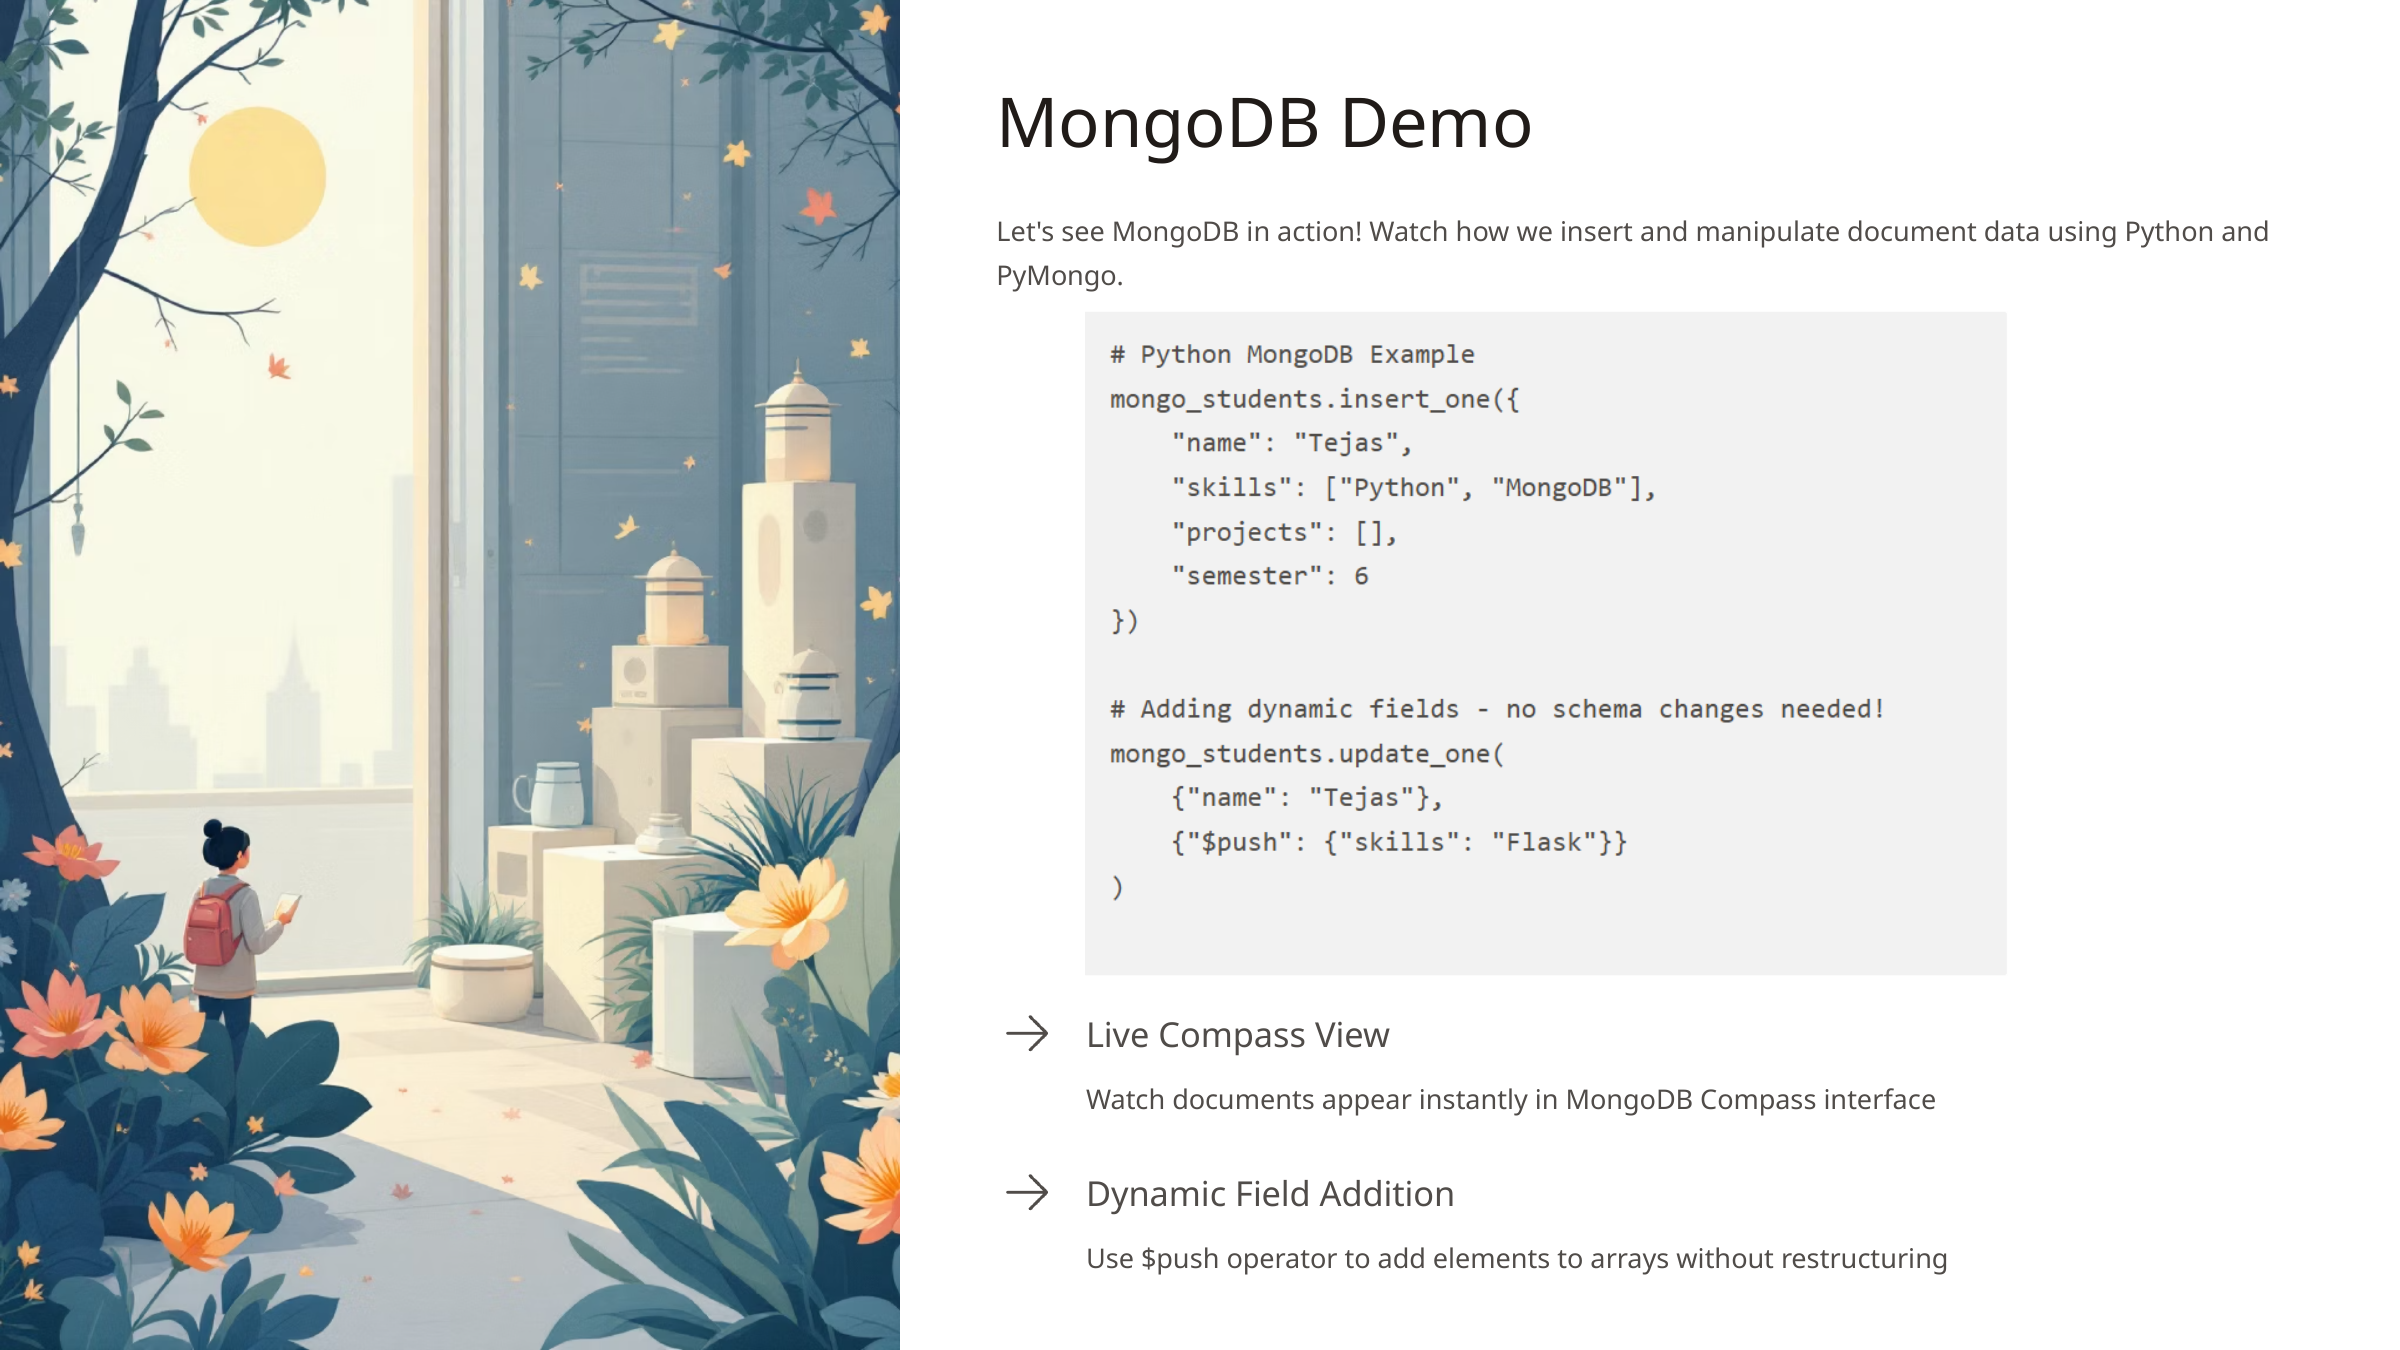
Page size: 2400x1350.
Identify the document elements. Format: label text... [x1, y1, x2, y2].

picture [0, 0, 900, 1350]
picture [1006, 1166, 1049, 1218]
picture [1085, 307, 2017, 984]
text_box Let's see MongoDB in action! Watch how we insert and manipulate document data using Python and PyMongo. [996, 203, 2304, 292]
text_box Dynamic Field Addition [1085, 1170, 1483, 1214]
text_box MongoDB Demo [996, 75, 1686, 162]
text_box Watch documents appear instantly in MongoDB Compass interface [1085, 1071, 2304, 1116]
picture [1006, 1007, 1049, 1060]
text_box Use $push operator to add elements to arrays without restructuring [1085, 1230, 2304, 1274]
text_box Live Compass View [1085, 1011, 1431, 1055]
